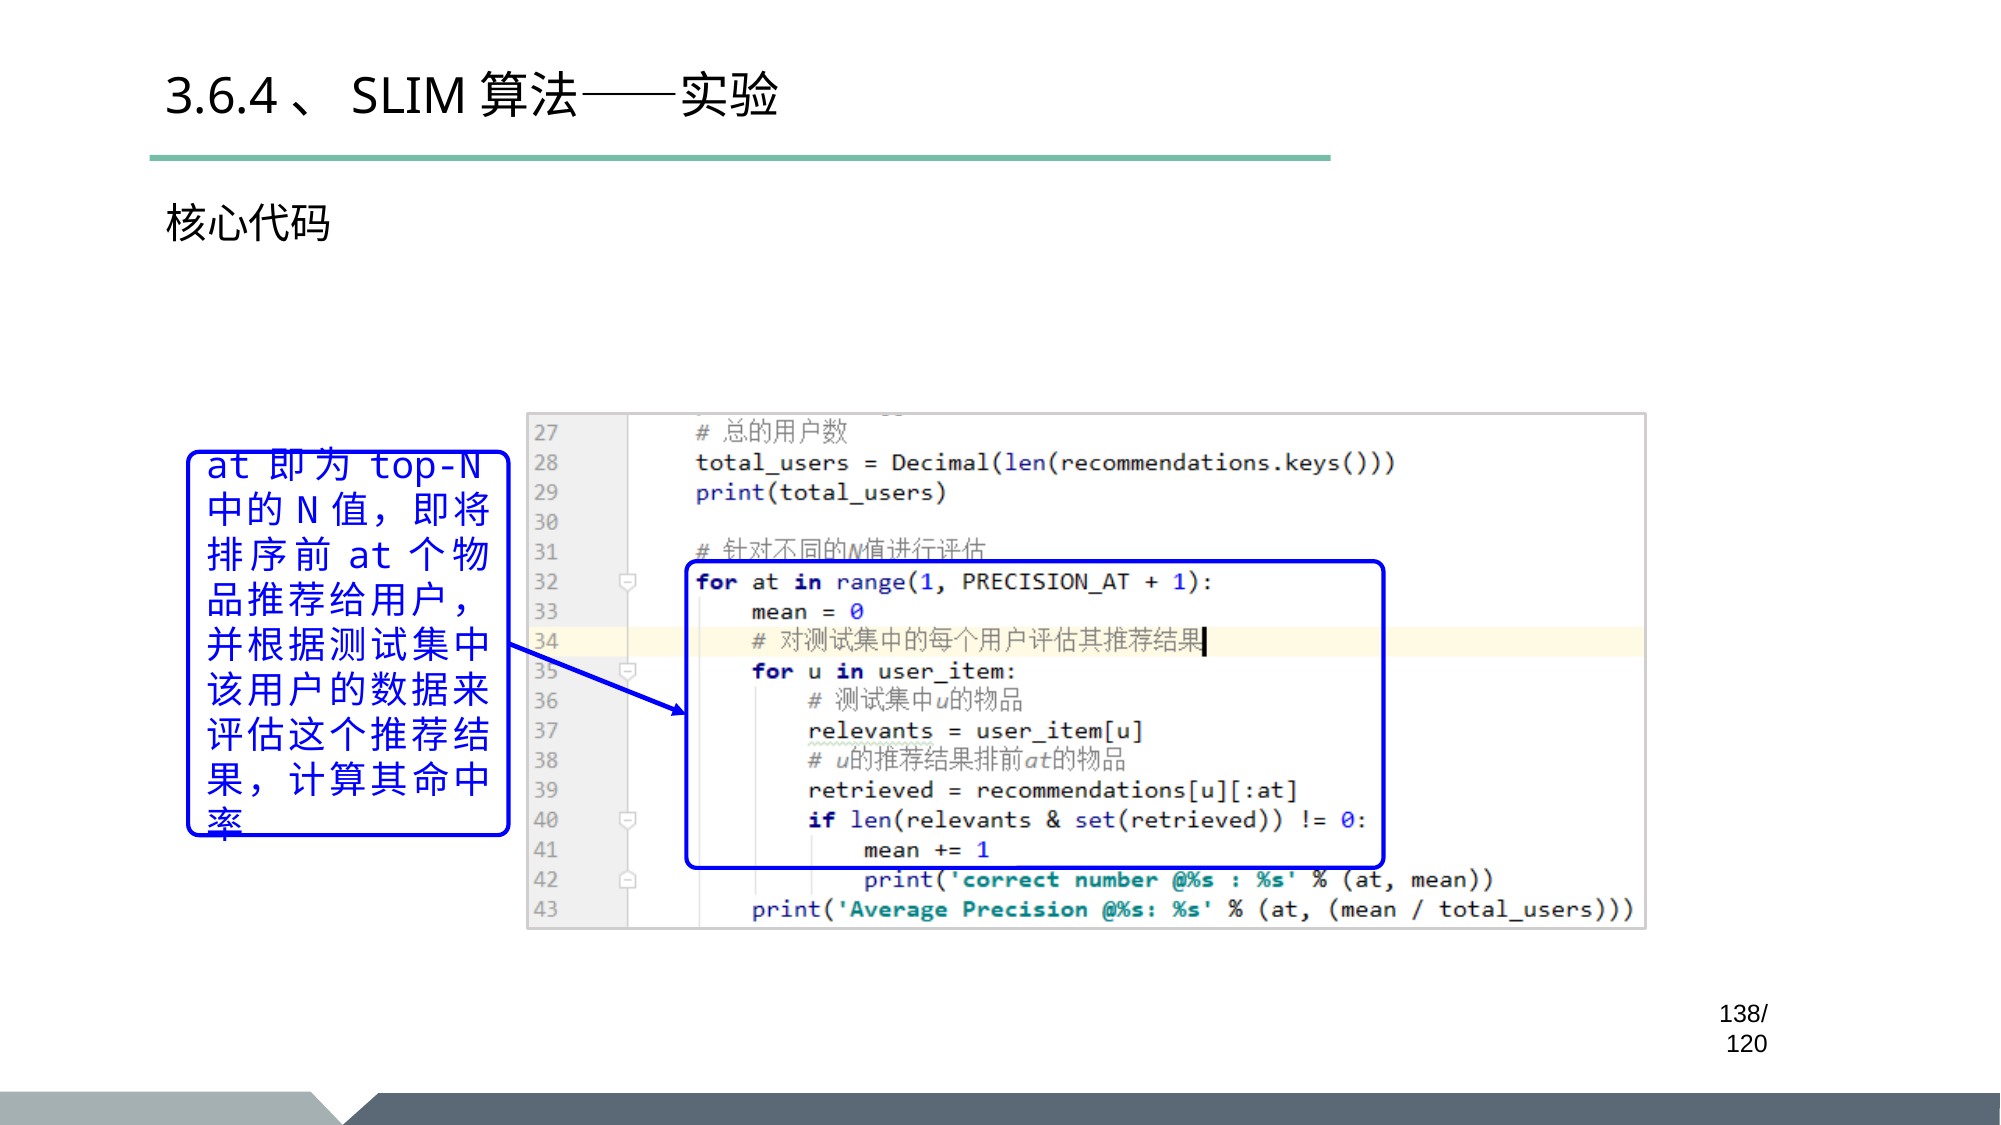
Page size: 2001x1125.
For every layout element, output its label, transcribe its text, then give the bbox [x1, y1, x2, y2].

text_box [508, 643, 687, 715]
text_box at即为top-N中的N值，即将排序前at个物品推荐给用户，并根据测试集中该用户的数据来评估这个推荐结果，计算其命中率 [186, 449, 511, 838]
list 核心代码 [157, 188, 1283, 1061]
title 3.6.4、SLIM算法——实验 [157, 28, 1406, 159]
picture [528, 414, 1645, 928]
slide_number /120 [1680, 1004, 1777, 1051]
